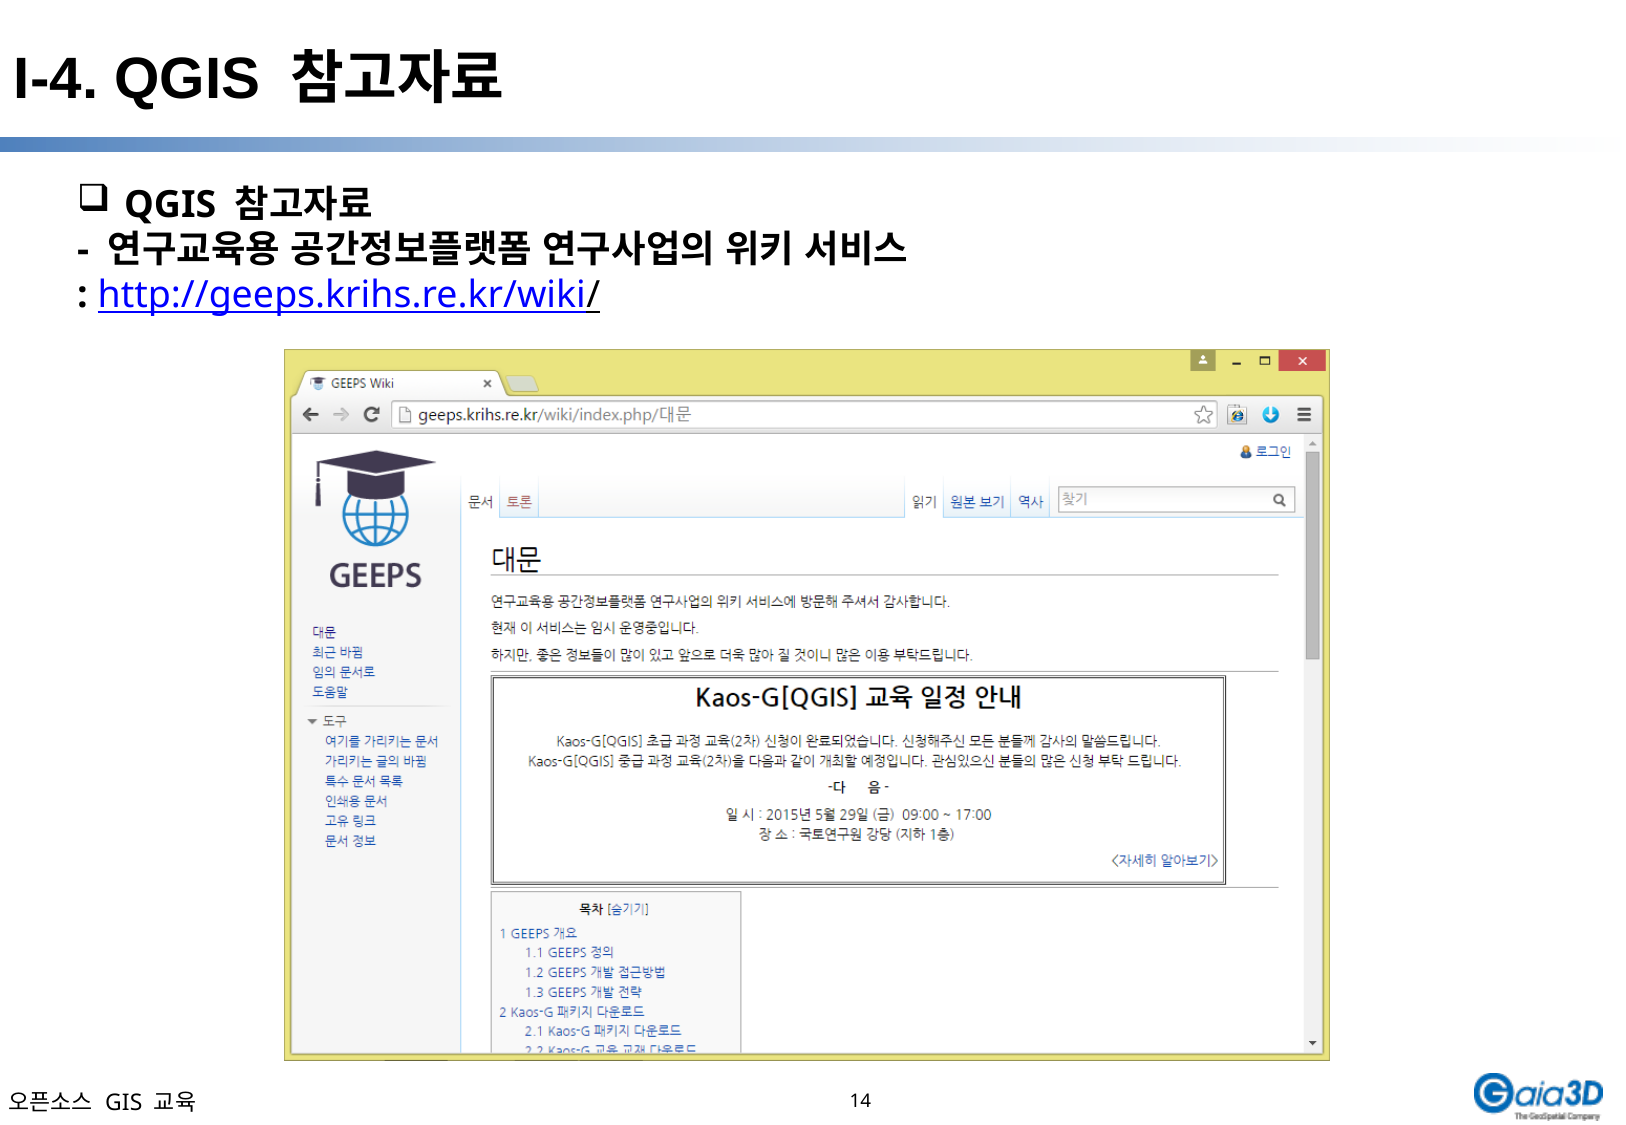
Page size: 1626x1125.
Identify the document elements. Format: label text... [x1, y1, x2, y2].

picture [284, 348, 1330, 1062]
text_box QGIS 참고자료 - 연구교육용 공간정보플랫폼 연구사업의 위키 서비스 : http://geeps.krihs.re.kr/wiki/ [62, 172, 1552, 329]
text_box I-4. QGIS 참고자료 [0, 0, 955, 150]
picture [1474, 1073, 1603, 1121]
slide_number 14 [670, 1086, 1050, 1118]
